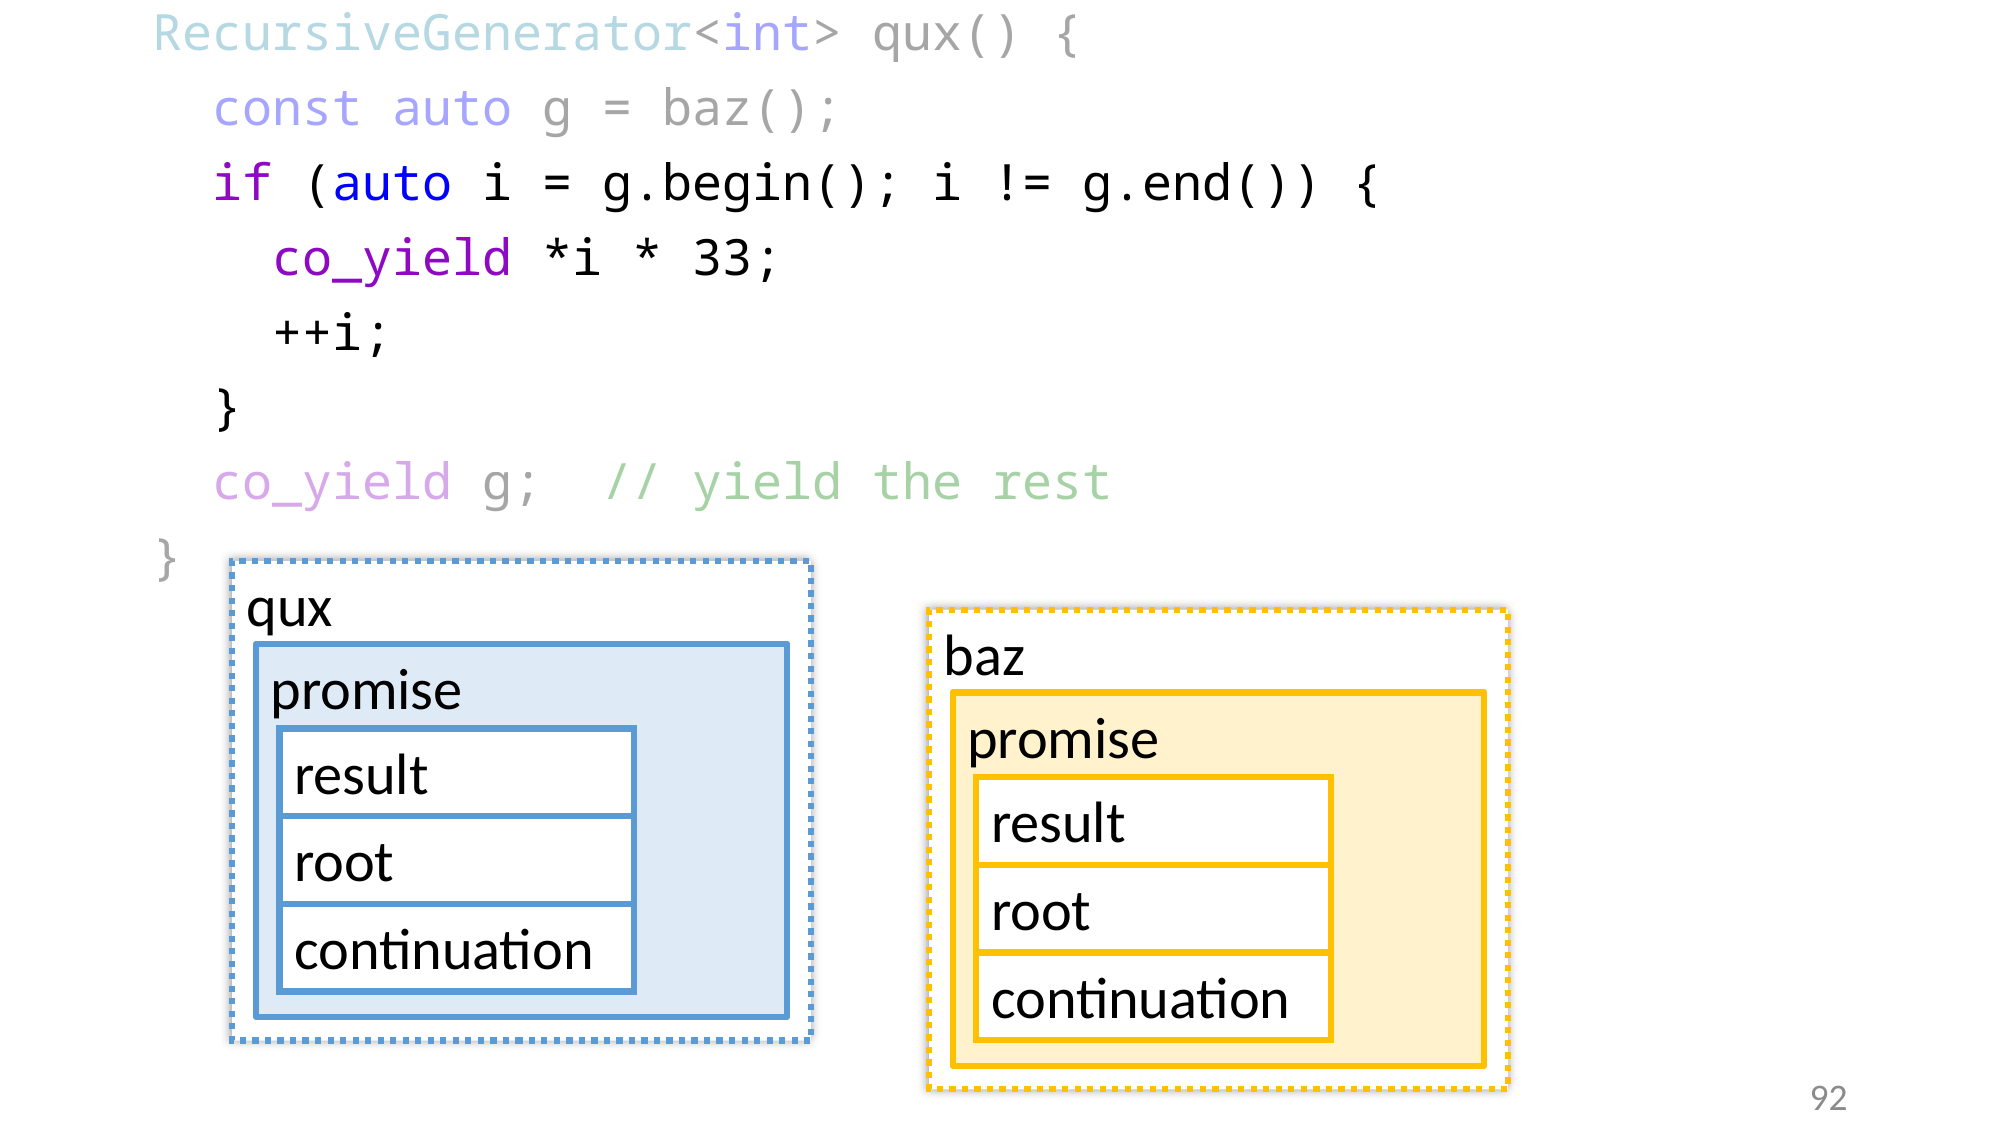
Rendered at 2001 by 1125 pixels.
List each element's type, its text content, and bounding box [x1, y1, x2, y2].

text_box promise [952, 692, 1485, 1066]
text_box continuation [278, 903, 635, 993]
text_box result [278, 727, 635, 815]
text_box root [278, 815, 635, 903]
text_box baz [928, 609, 1509, 1090]
list RecursiveGenerator<int> qux() { const auto g = baz(); if (auto i = g.begin(); i != g.end()) { co_yield *i * 33; ++i; } co_yield g; // yield the rest } [137, 0, 1863, 1066]
text_box result [975, 776, 1332, 864]
slide_number 92 [1412, 1065, 1863, 1125]
text_box root [975, 864, 1332, 954]
text_box qux [231, 560, 812, 1042]
text_box continuation [975, 954, 1332, 1041]
text_box promise [255, 643, 788, 1017]
